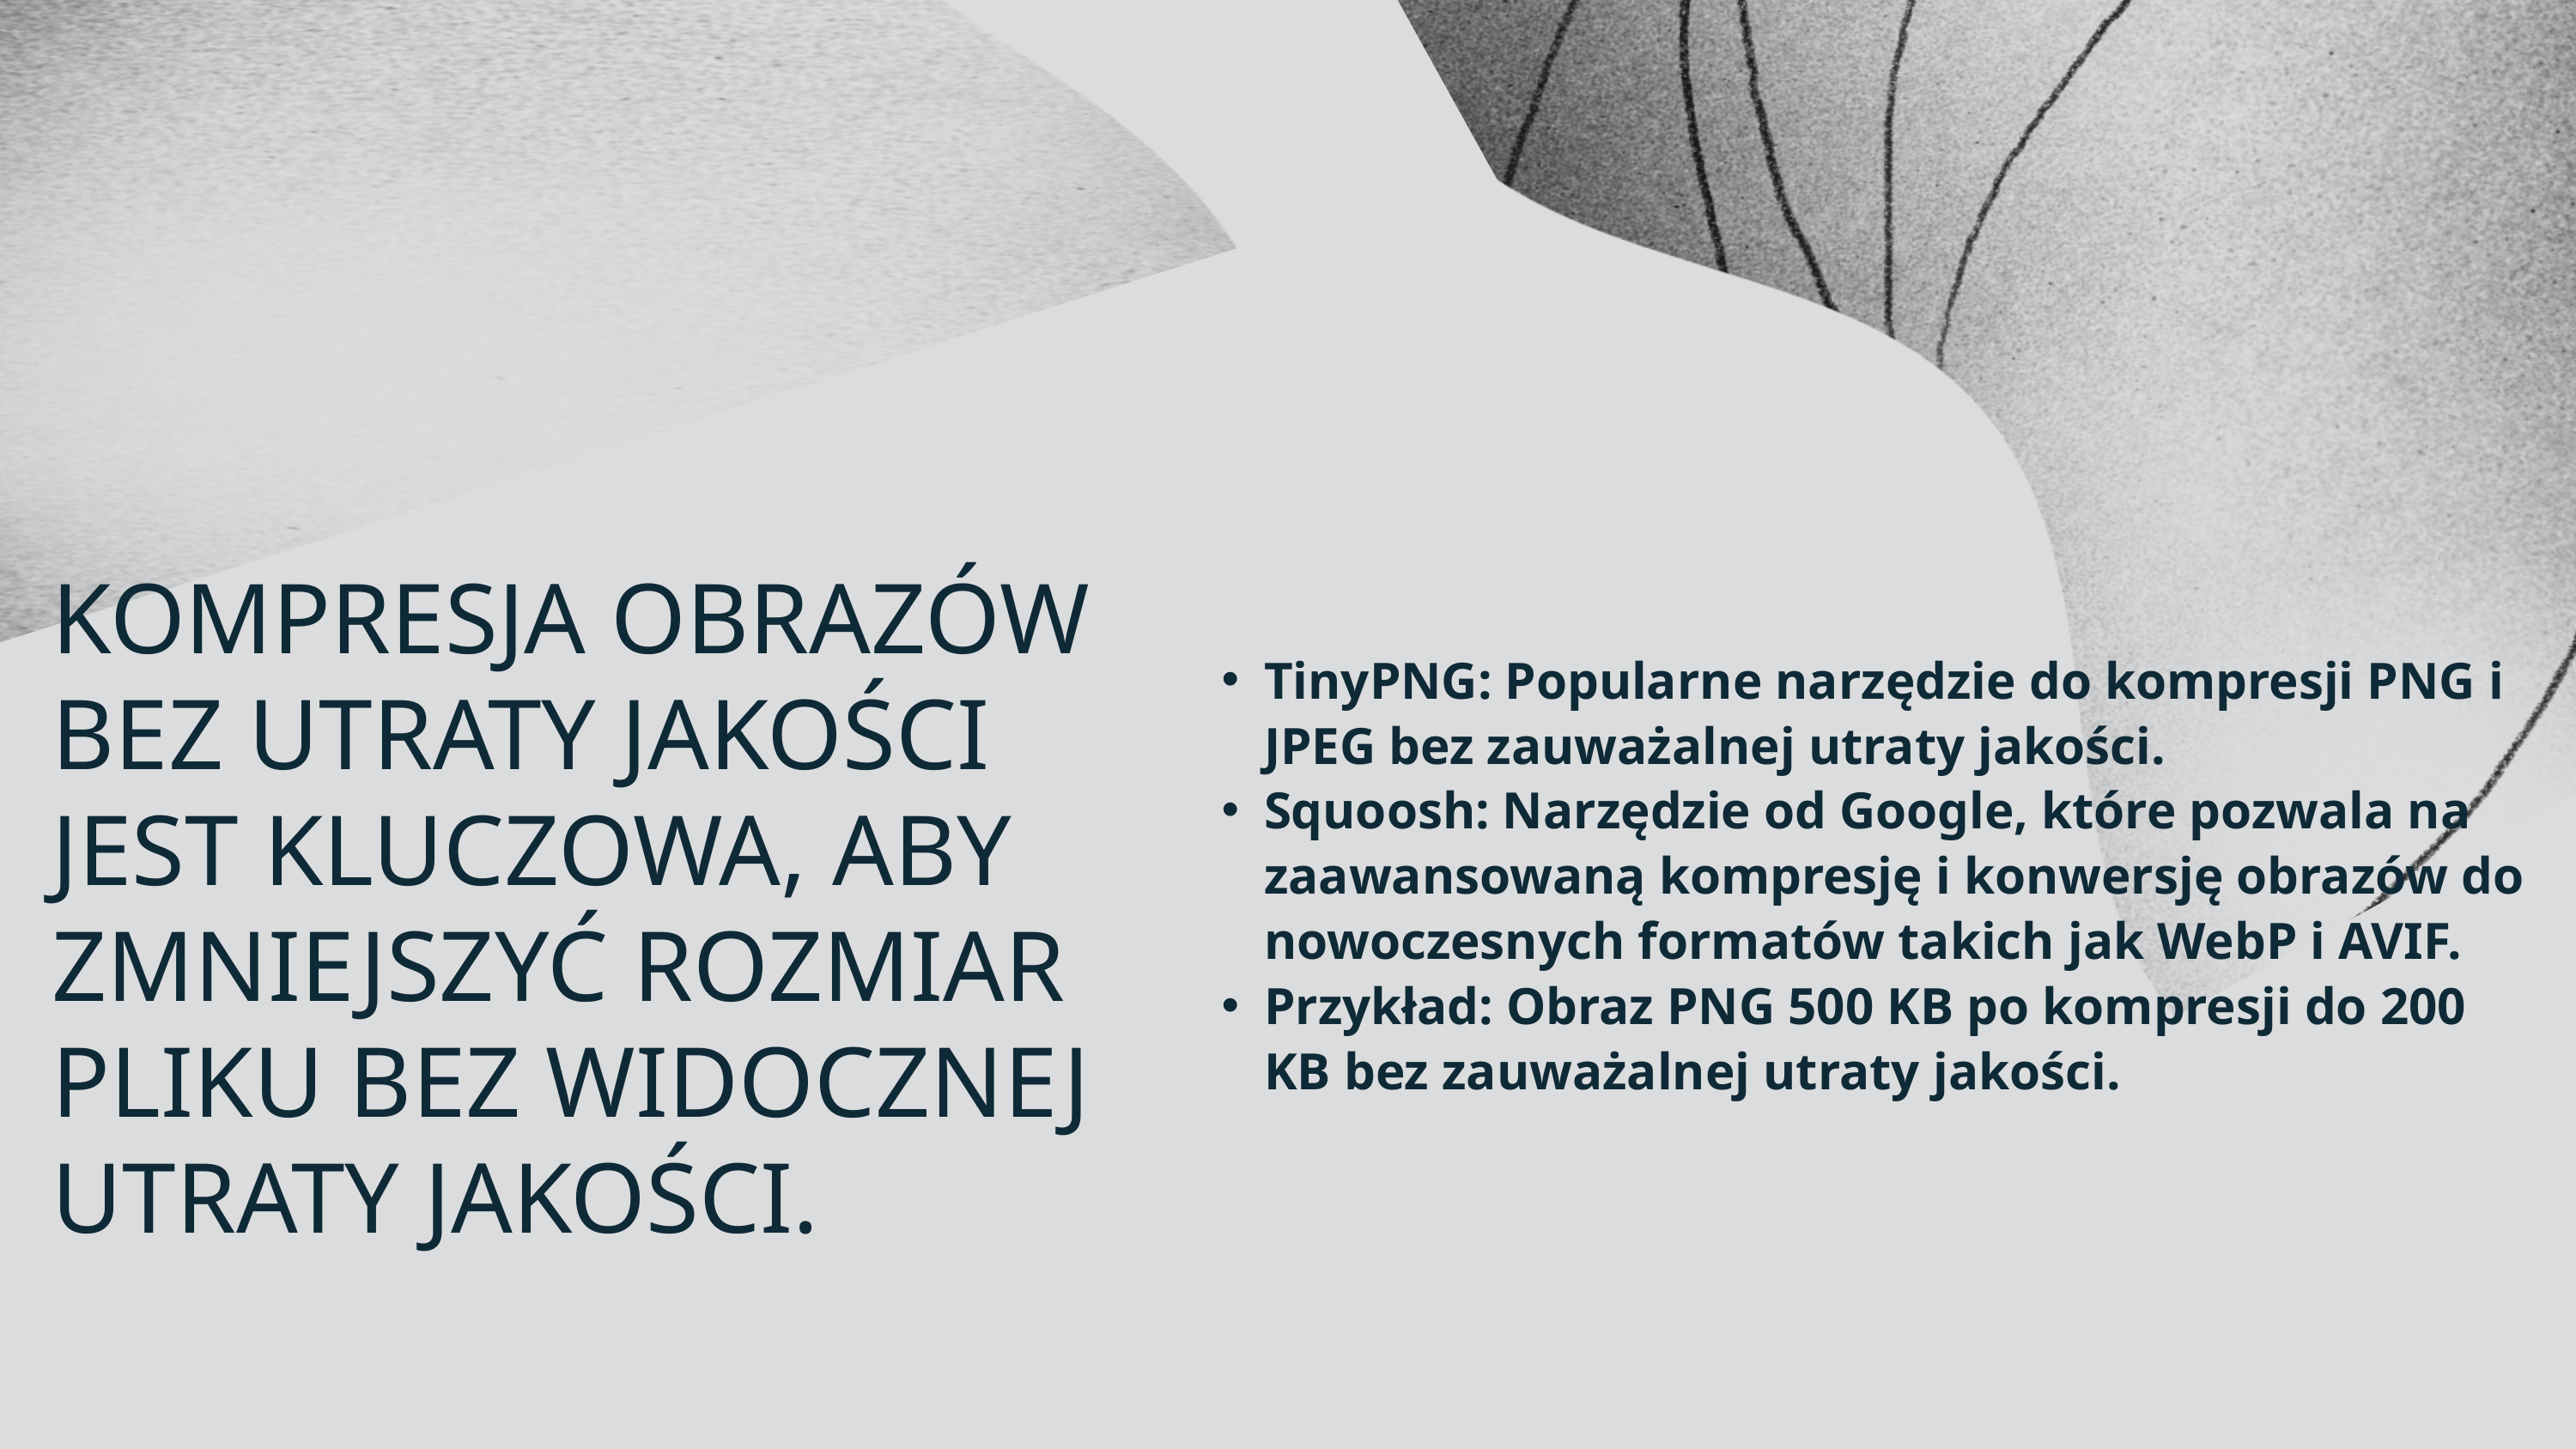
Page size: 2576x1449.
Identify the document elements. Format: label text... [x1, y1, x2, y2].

text_box KOMPRESJA OBRAZÓW BEZ UTRATY JAKOŚCI JEST KLUCZOWA, ABY ZMNIEJSZYĆ ROZMIAR PLIKU BEZ WIDOCZNEJ UTRATY JAKOŚCI. [52, 556, 1148, 1252]
text_box TinyPNG: Popularne narzędzie do kompresji PNG i JPEG bez zauważalnej utraty jakości. Squoosh: Narzędzie od Google, które pozwala na zaawansowaną kompresję i konwersję obrazów do nowoczesnych formatów takich jak WebP i AVIF. Przykład: Obraz PNG 500 KB po kompresji do 200 KB bez zauważalnej utraty jakości. [1179, 643, 2534, 1165]
text_box [1397, 0, 2576, 818]
text_box [0, 0, 1275, 643]
